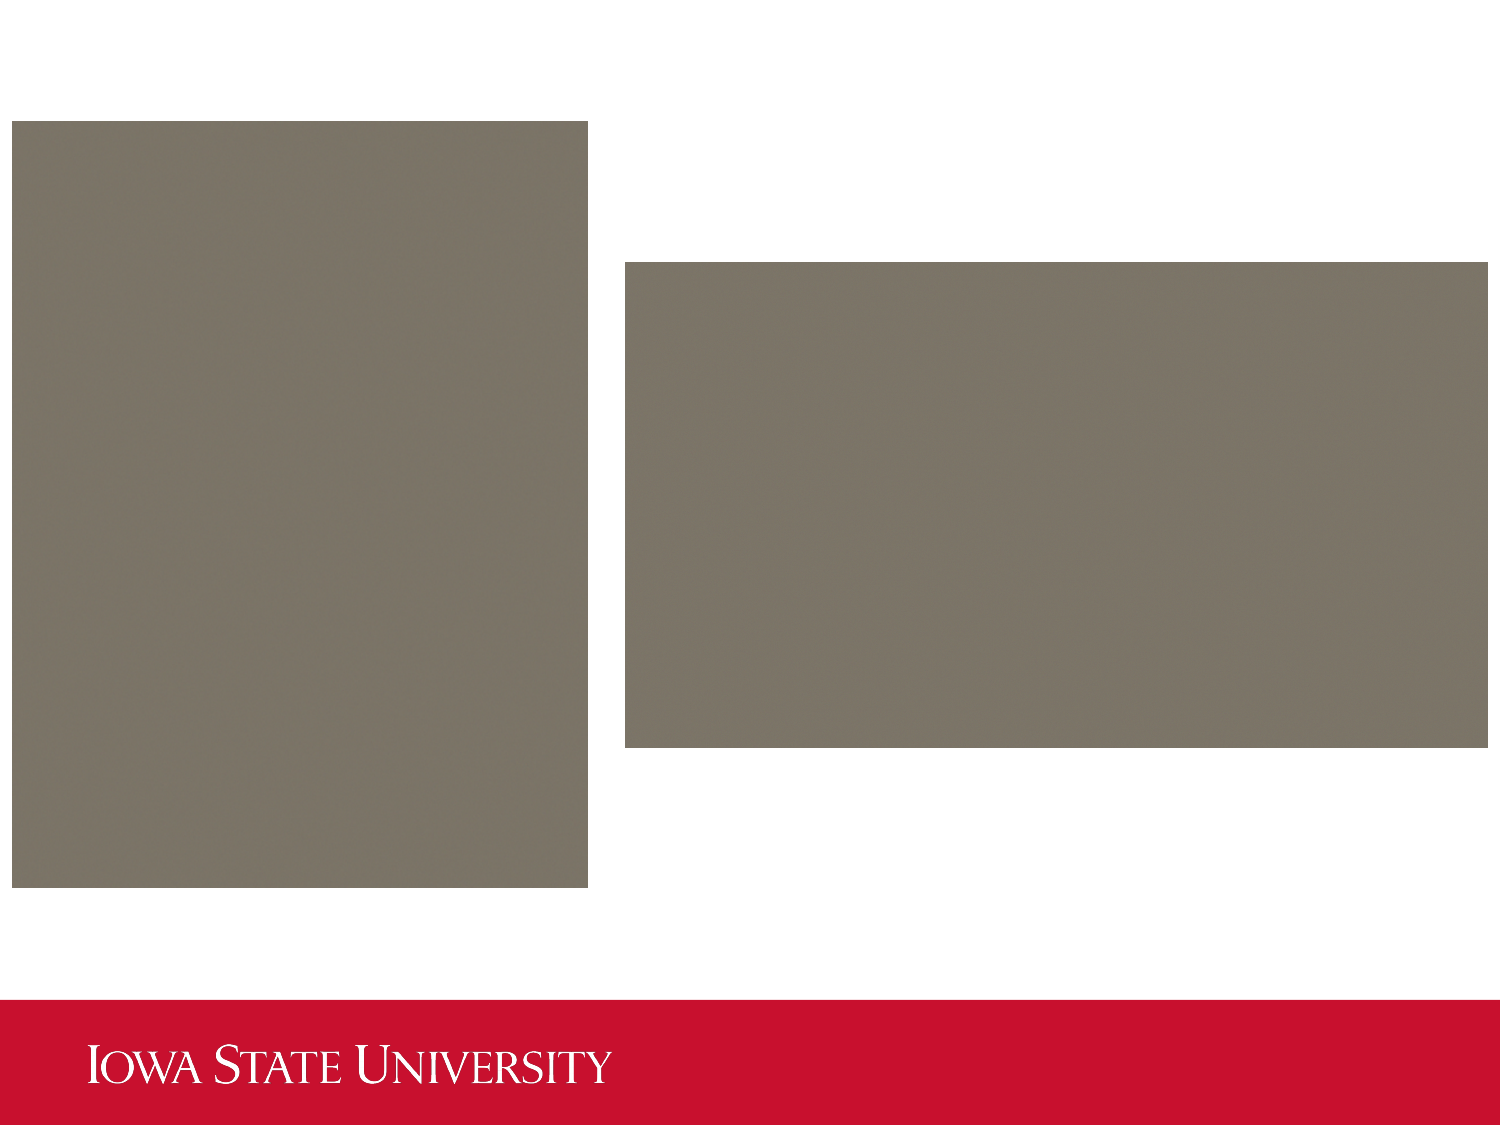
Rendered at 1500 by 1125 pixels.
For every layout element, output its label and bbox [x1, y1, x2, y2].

picture [625, 262, 1488, 748]
list [12, 121, 588, 888]
picture [87, 1044, 613, 1088]
